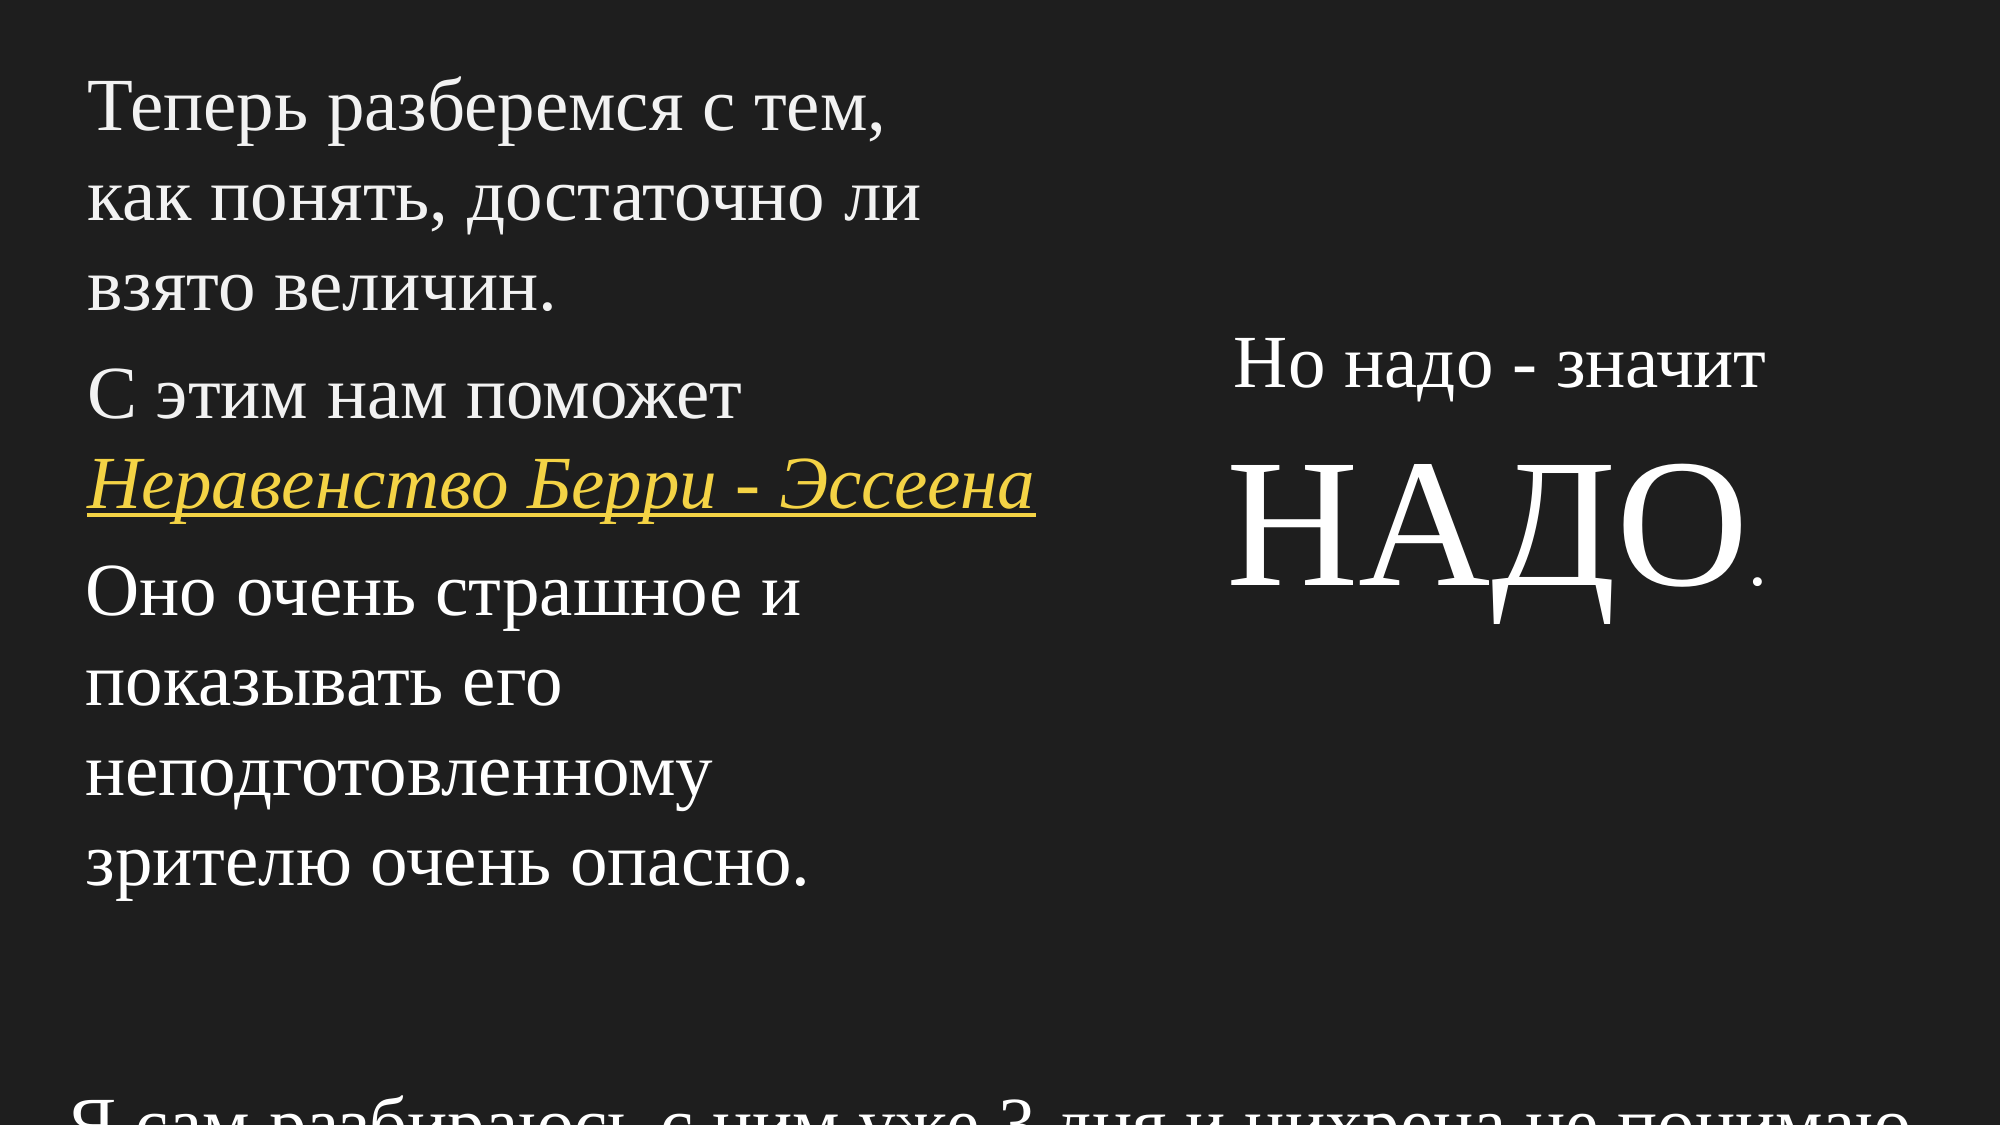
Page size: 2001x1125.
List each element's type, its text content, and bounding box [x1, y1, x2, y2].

text_box С этим нам поможет Неравенство Берри - Эссеена [72, 336, 1057, 531]
text_box Теперь разберемся с тем, как понять, достаточно ли взято величин. [72, 48, 1000, 334]
text_box [0, 0, 2000, 1125]
text_box Но надо - значит НАДО. [1185, 304, 1782, 630]
text_box Оно очень страшное и показывать его неподготовленному зрителю очень опасно. [70, 533, 852, 908]
text_box Я сам разбираюсь с ним уже 3 дня и нихрена не понимаю. [17, 1067, 1983, 1125]
